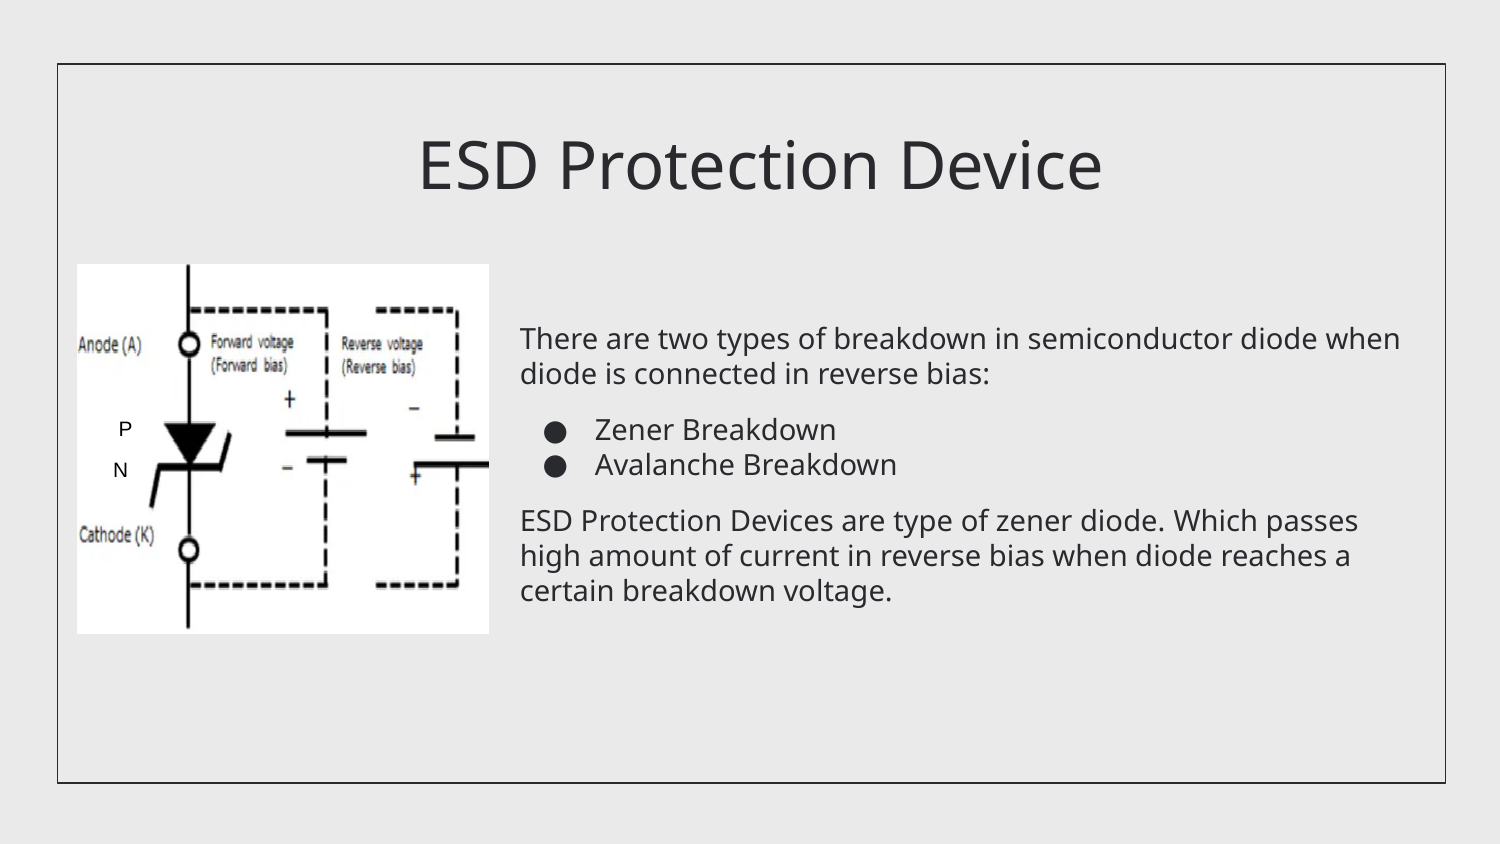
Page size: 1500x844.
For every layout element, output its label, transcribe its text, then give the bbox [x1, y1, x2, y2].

title ESD Protection Device [402, 108, 1175, 203]
picture [77, 264, 489, 634]
subtitle There are two types of breakdown in semiconductor diode when diode is connected in reverse bias: Zener Breakdown Avalanche Breakdown ESD Protection Devices are type of zener diode. Which passes high amount of current in reverse bias when diode reaches a certain breakdown voltage. [504, 305, 1423, 636]
